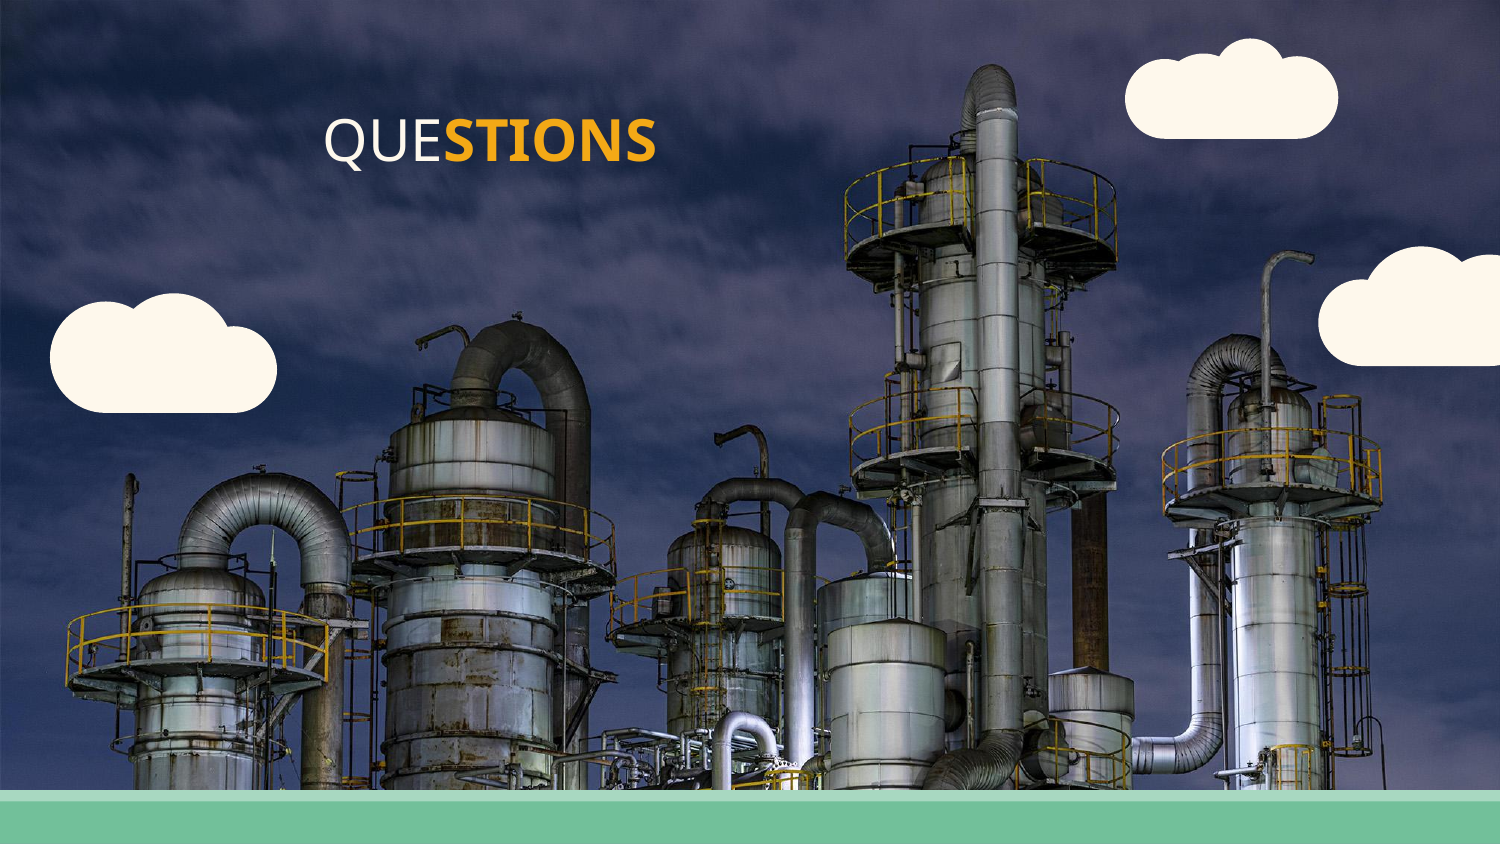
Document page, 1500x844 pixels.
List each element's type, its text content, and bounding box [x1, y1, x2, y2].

text_box [1125, 38, 1339, 139]
text_box [1318, 246, 1500, 367]
title QUESTIONS [118, 87, 863, 260]
picture [0, 0, 1500, 790]
text_box [49, 293, 278, 413]
